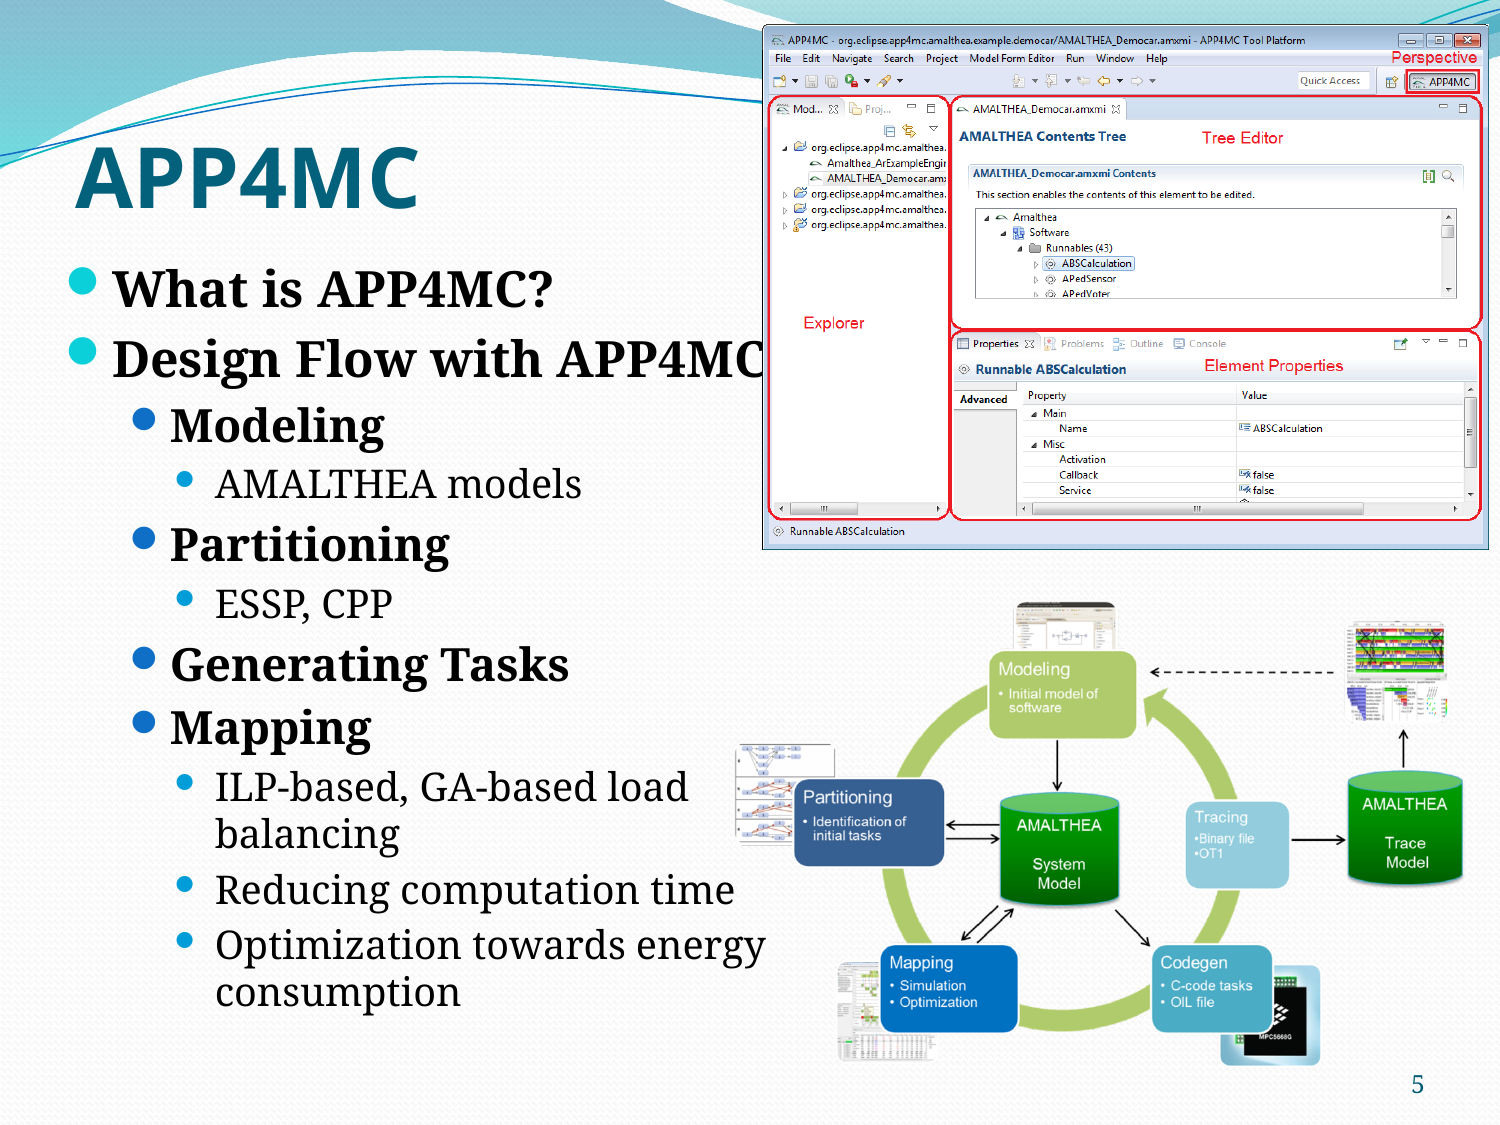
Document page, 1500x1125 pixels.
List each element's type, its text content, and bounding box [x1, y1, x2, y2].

title APP4MC [75, 115, 755, 225]
slide_number 5 [1299, 1080, 1425, 1103]
list What is APP4MC? Design Flow with APP4MC Modeling AMALTHEA models Partitioning ESSP, CPP Generating Tasks Mapping ILP-based, GA-based load balancing Reducing computation time Optimization towards energy consumption [50, 249, 838, 1038]
picture [762, 24, 1489, 551]
picture [731, 599, 1467, 1069]
